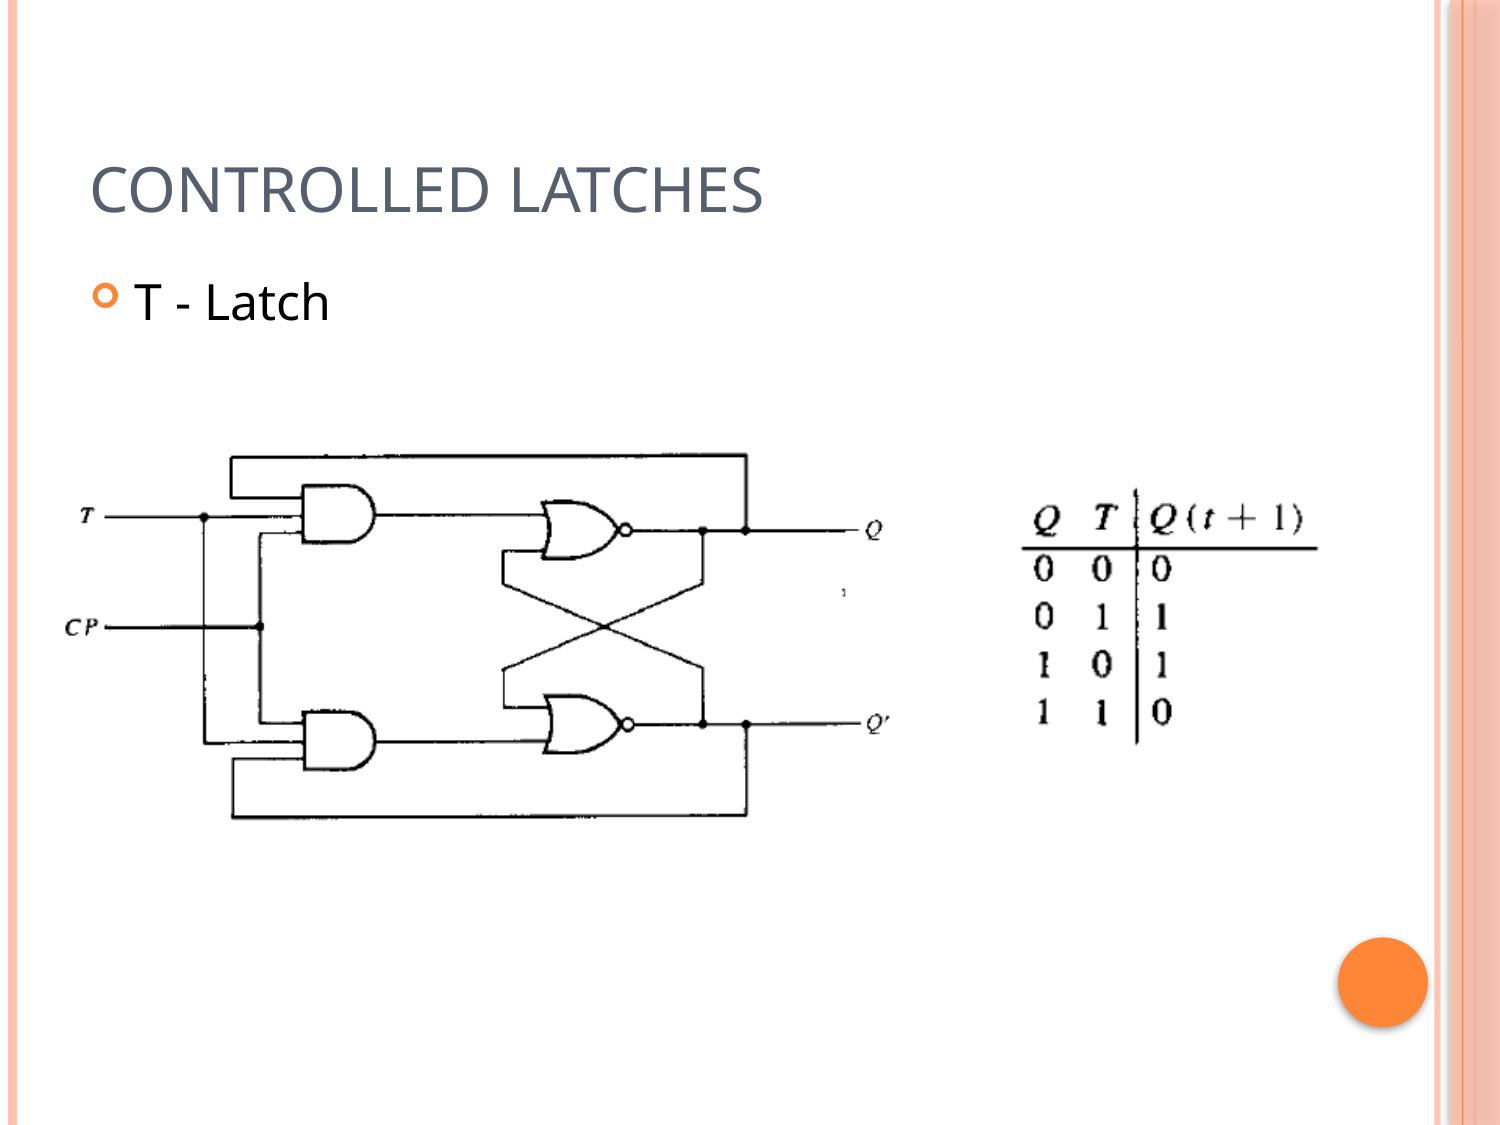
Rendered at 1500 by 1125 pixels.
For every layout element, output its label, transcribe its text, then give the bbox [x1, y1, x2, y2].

picture [55, 421, 901, 854]
list T - Latch [75, 262, 1338, 1062]
title Controlled Latches [75, 45, 1338, 233]
picture [1015, 468, 1376, 788]
